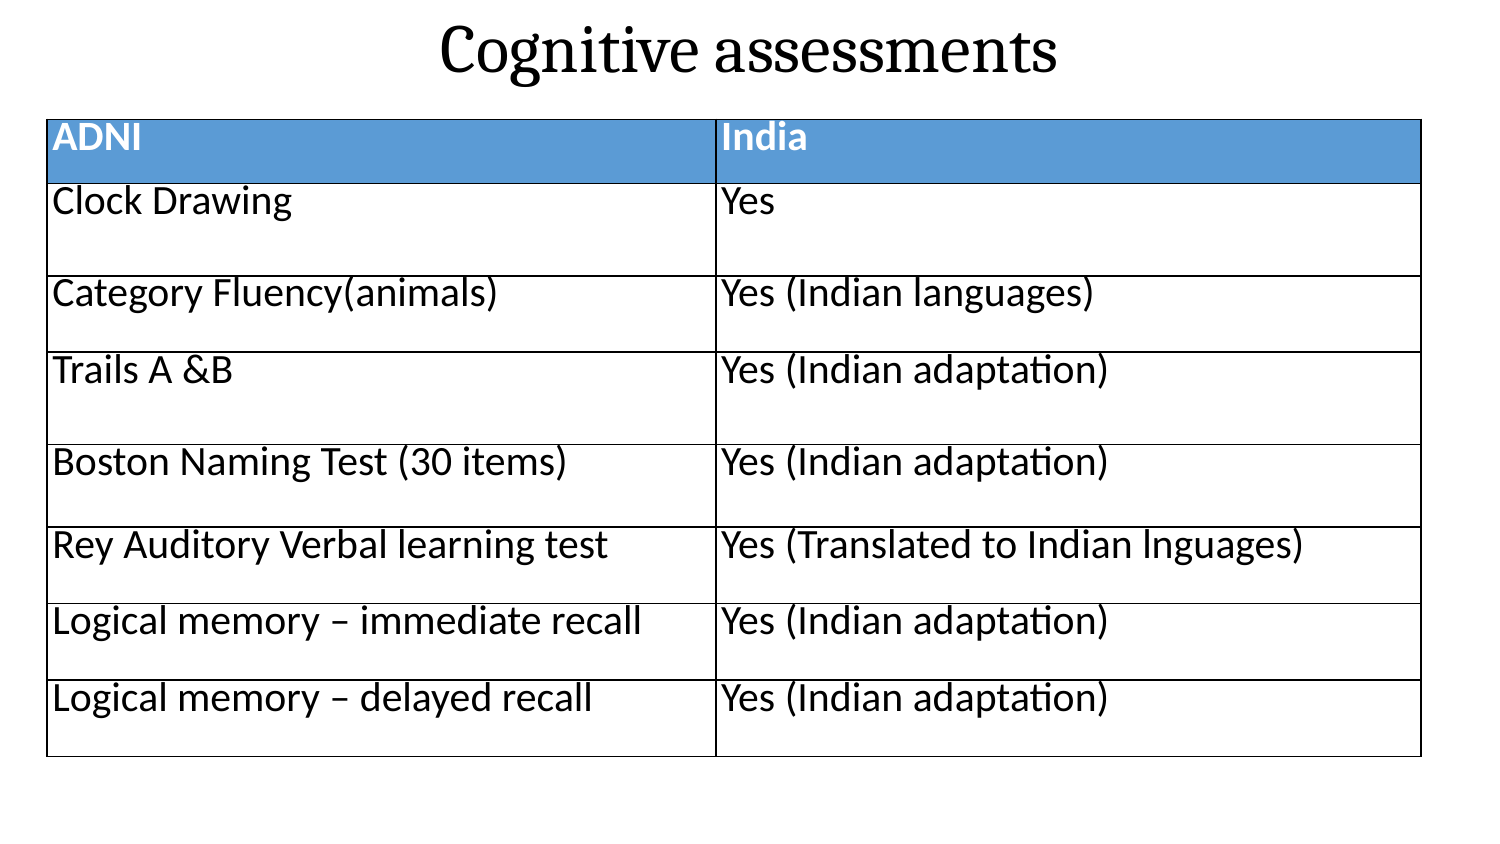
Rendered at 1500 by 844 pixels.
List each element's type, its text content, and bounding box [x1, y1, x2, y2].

table_cell Trails A &B [48, 353, 715, 444]
table_cell Yes [717, 184, 1420, 275]
table_cell Yes (Indian languages) [717, 277, 1420, 351]
table_cell Yes (Indian adaptation) [717, 353, 1420, 444]
table_header ADNI [48, 120, 715, 183]
table_cell Logical memory – immediate recall [48, 604, 715, 679]
table_cell Yes (Indian adaptation) [717, 445, 1420, 526]
table_cell Clock Drawing [48, 184, 715, 275]
table_cell Boston Naming Test (30 items) [48, 445, 715, 526]
table_cell Yes (Indian adaptation) [717, 681, 1420, 756]
table_cell Yes (Translated to Indian lnguages) [717, 528, 1420, 603]
title Cognitive assessments [103, 0, 1397, 101]
table_header India [717, 120, 1420, 183]
table_cell Yes (Indian adaptation) [717, 604, 1420, 679]
table_cell Logical memory – delayed recall [48, 681, 715, 756]
table_cell Category Fluency(animals) [48, 277, 715, 351]
table_cell Rey Auditory Verbal learning test [48, 528, 715, 603]
